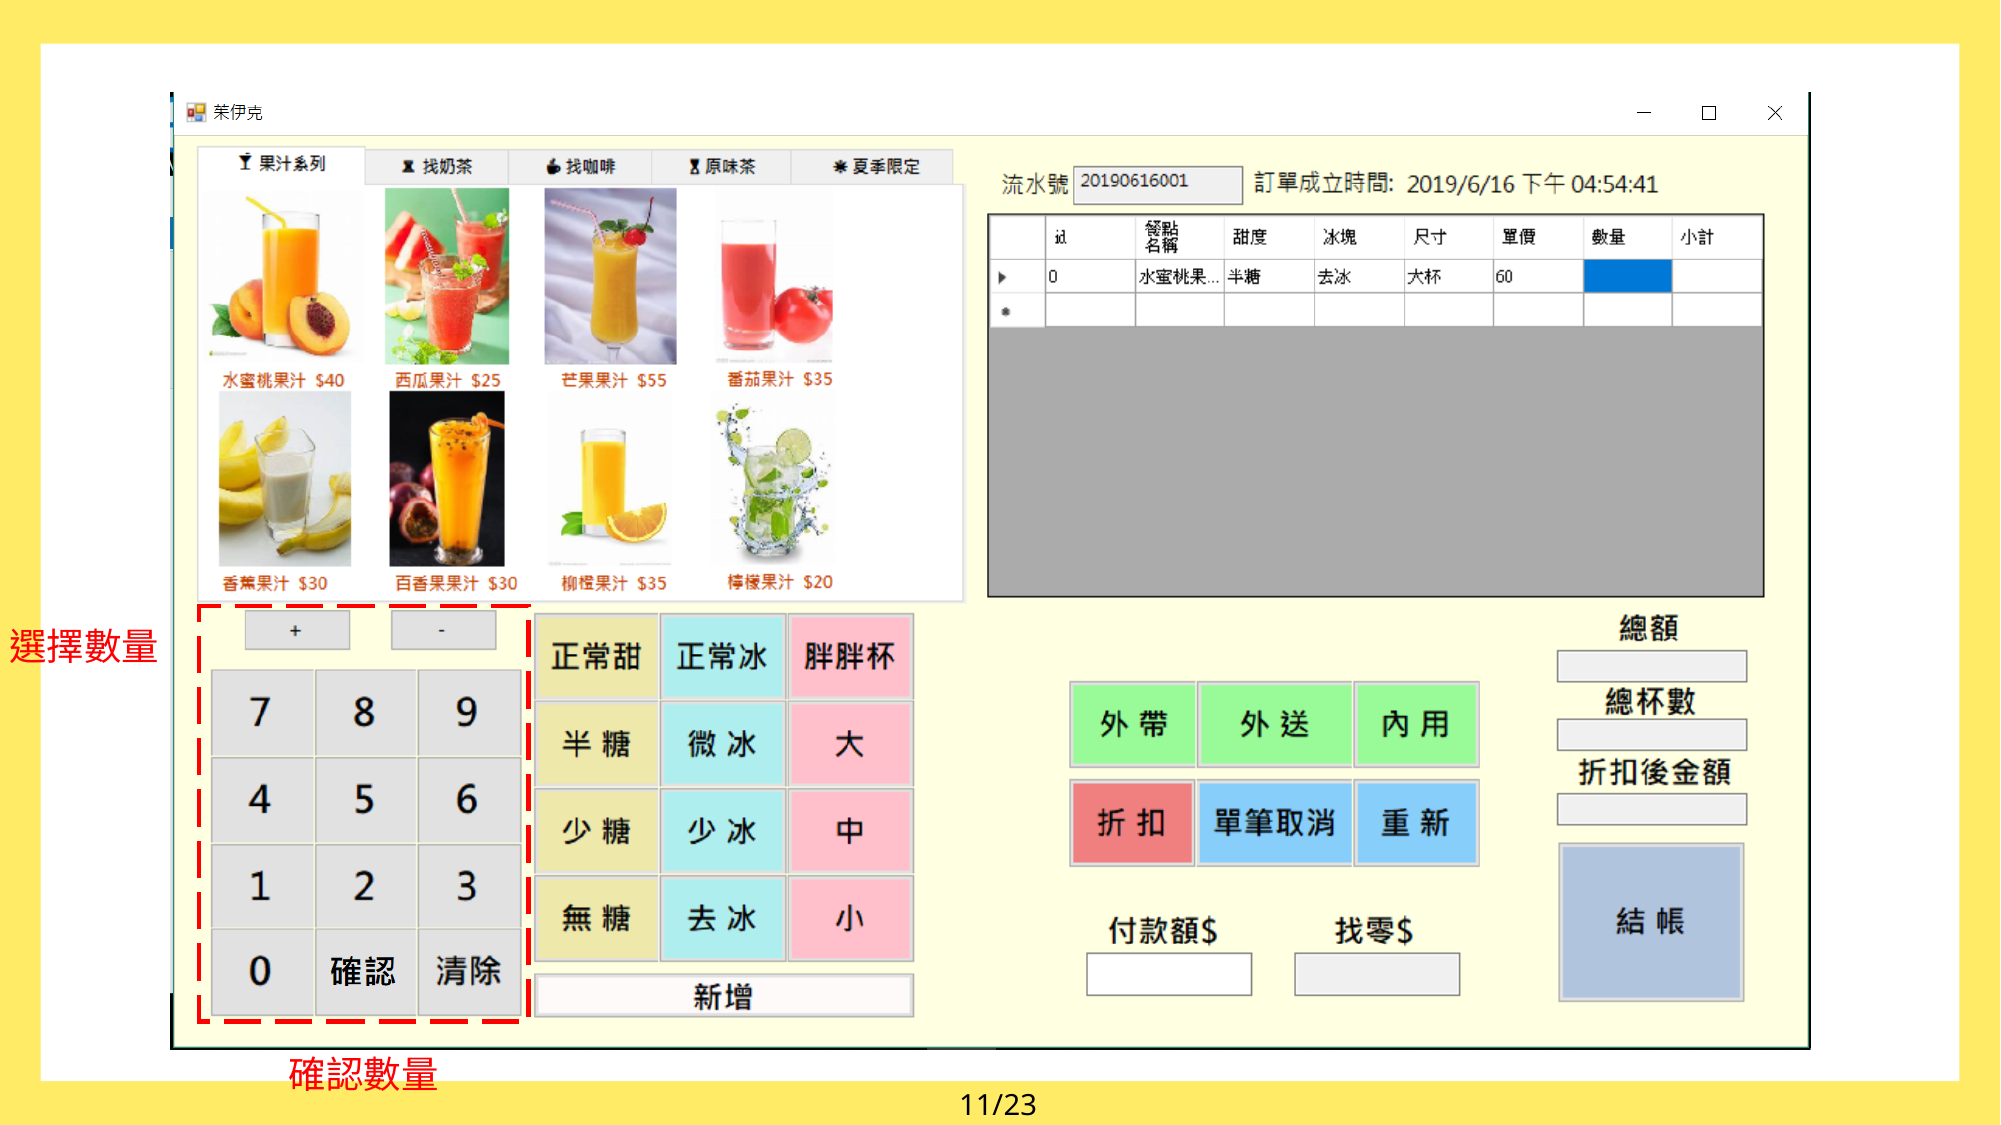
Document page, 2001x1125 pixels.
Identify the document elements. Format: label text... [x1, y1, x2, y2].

picture [170, 92, 1811, 1050]
text_box 11/23 [859, 1078, 1138, 1125]
text_box 選擇數量 [0, 615, 170, 675]
text_box 確認數量 [220, 1050, 508, 1104]
